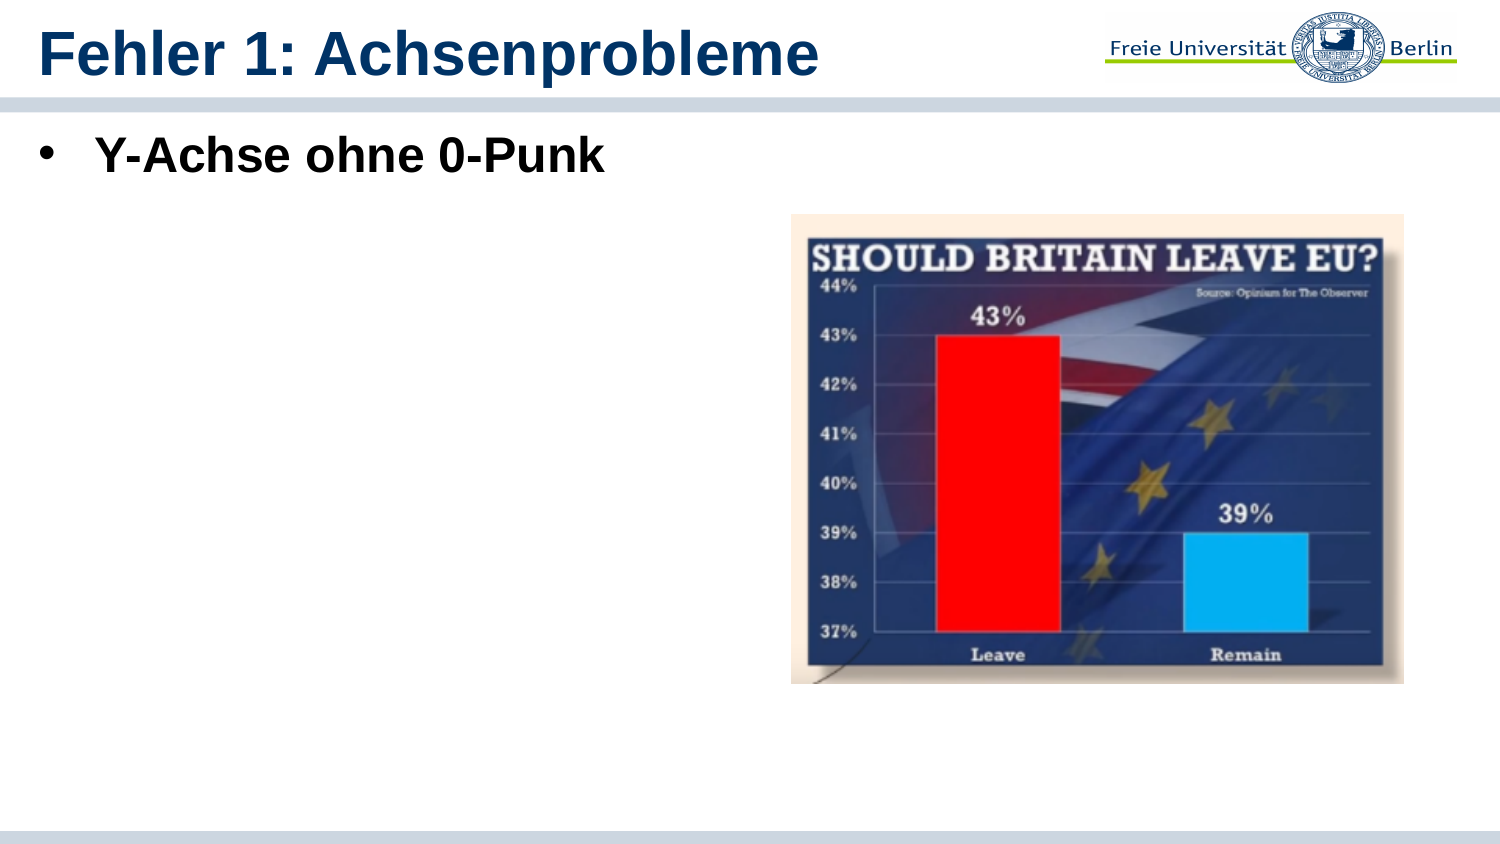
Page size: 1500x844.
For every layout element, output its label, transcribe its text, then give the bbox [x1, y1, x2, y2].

list Y-Achse ohne 0-Punk [38, 120, 751, 817]
picture [1105, 12, 1457, 83]
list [791, 214, 1405, 684]
title Fehler 1: Achsenprobleme [38, 12, 1098, 83]
